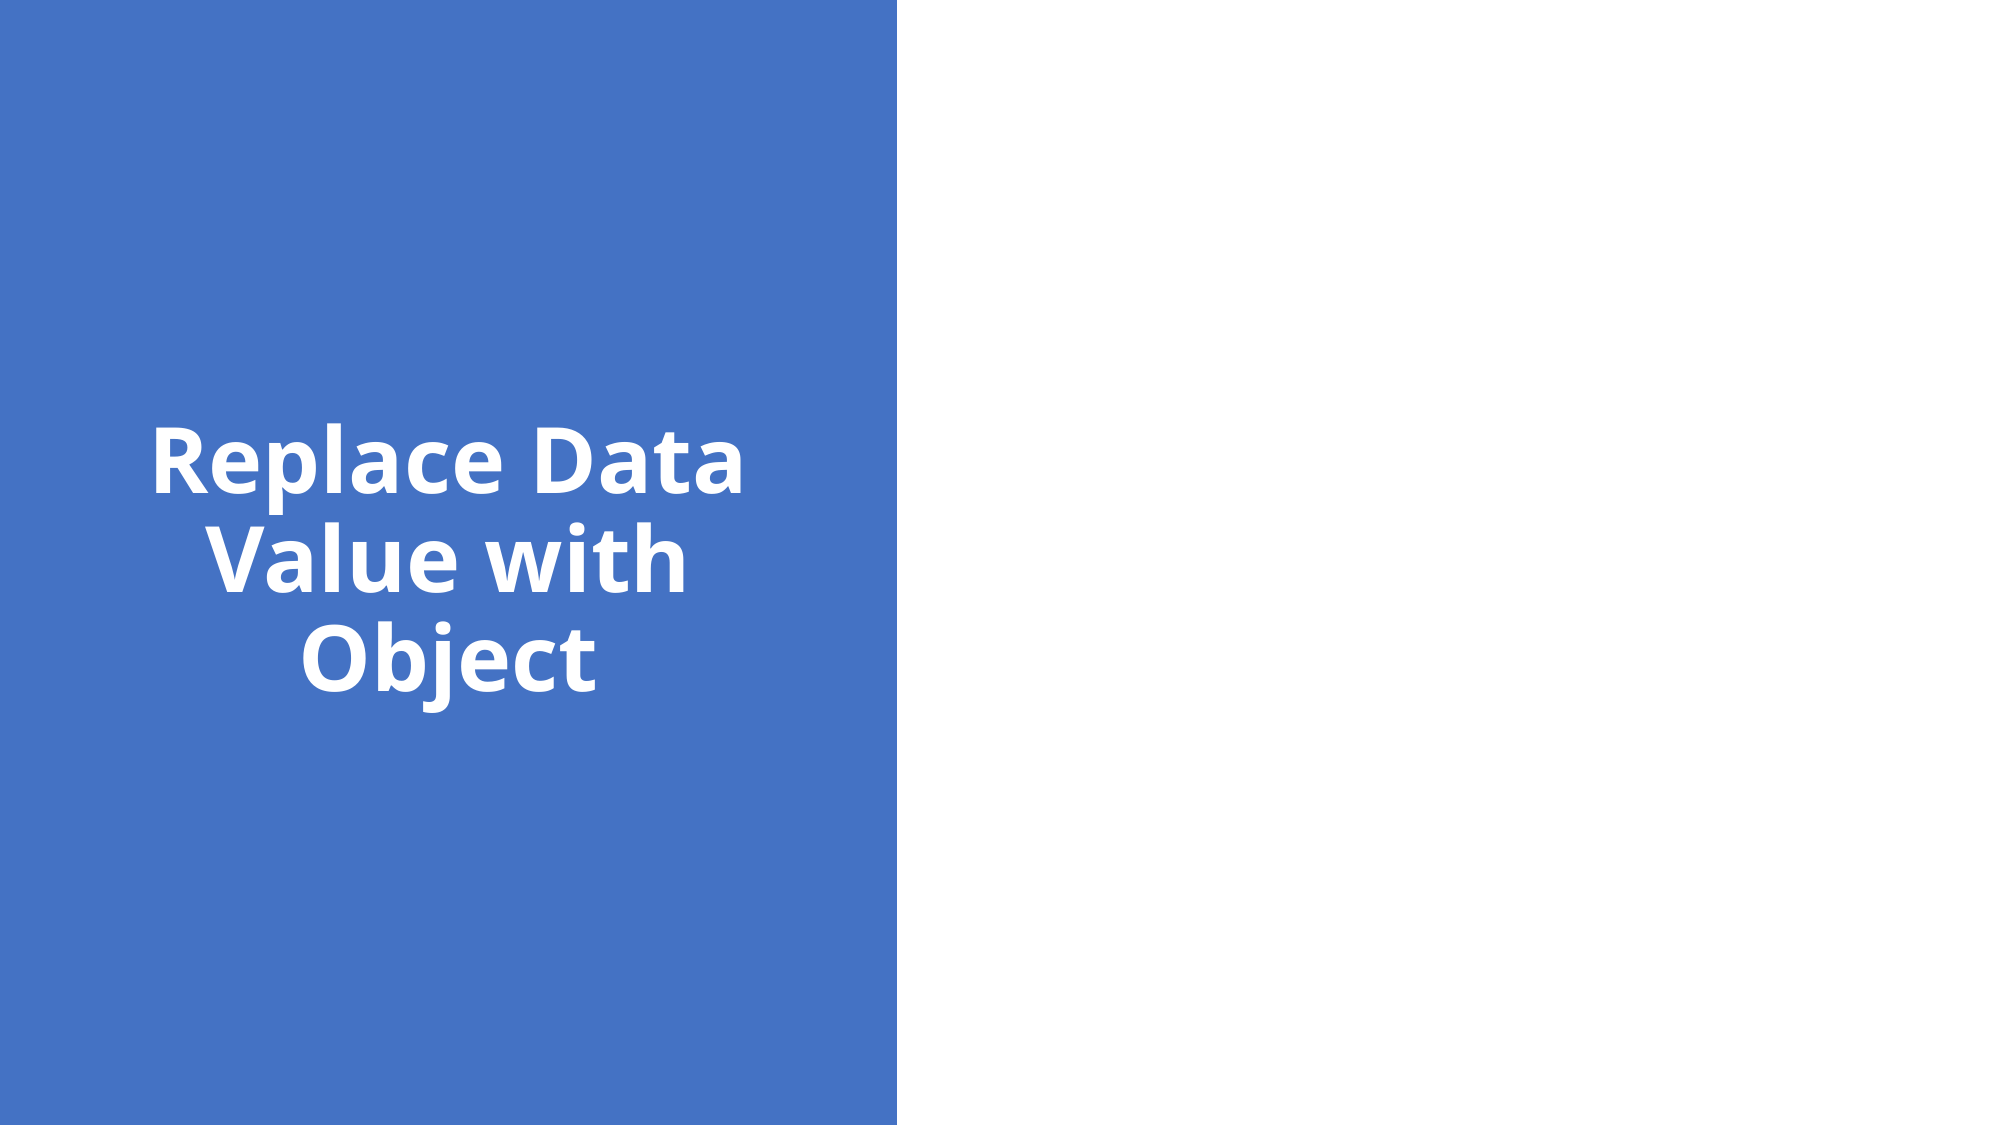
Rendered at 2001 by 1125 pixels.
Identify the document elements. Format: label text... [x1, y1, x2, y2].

title Replace Data Value with Object [101, 104, 796, 1021]
text_box [0, 0, 898, 1125]
